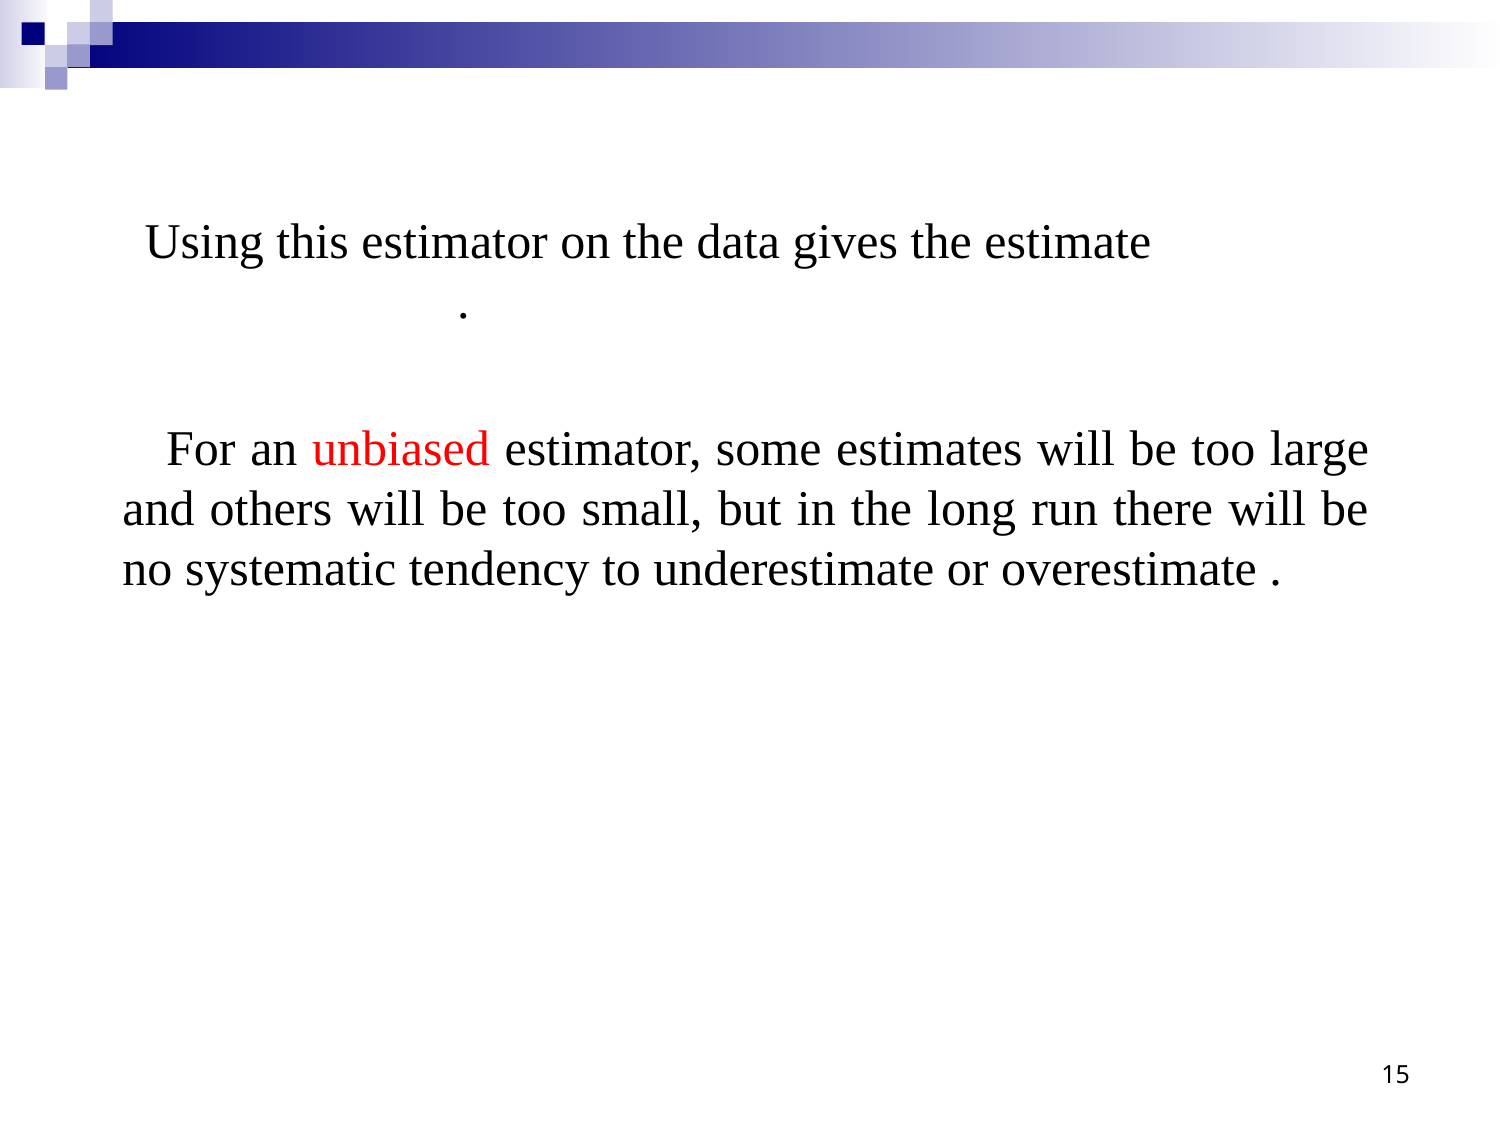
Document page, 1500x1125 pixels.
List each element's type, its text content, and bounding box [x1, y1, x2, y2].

slide_number 15 [1074, 1024, 1426, 1101]
